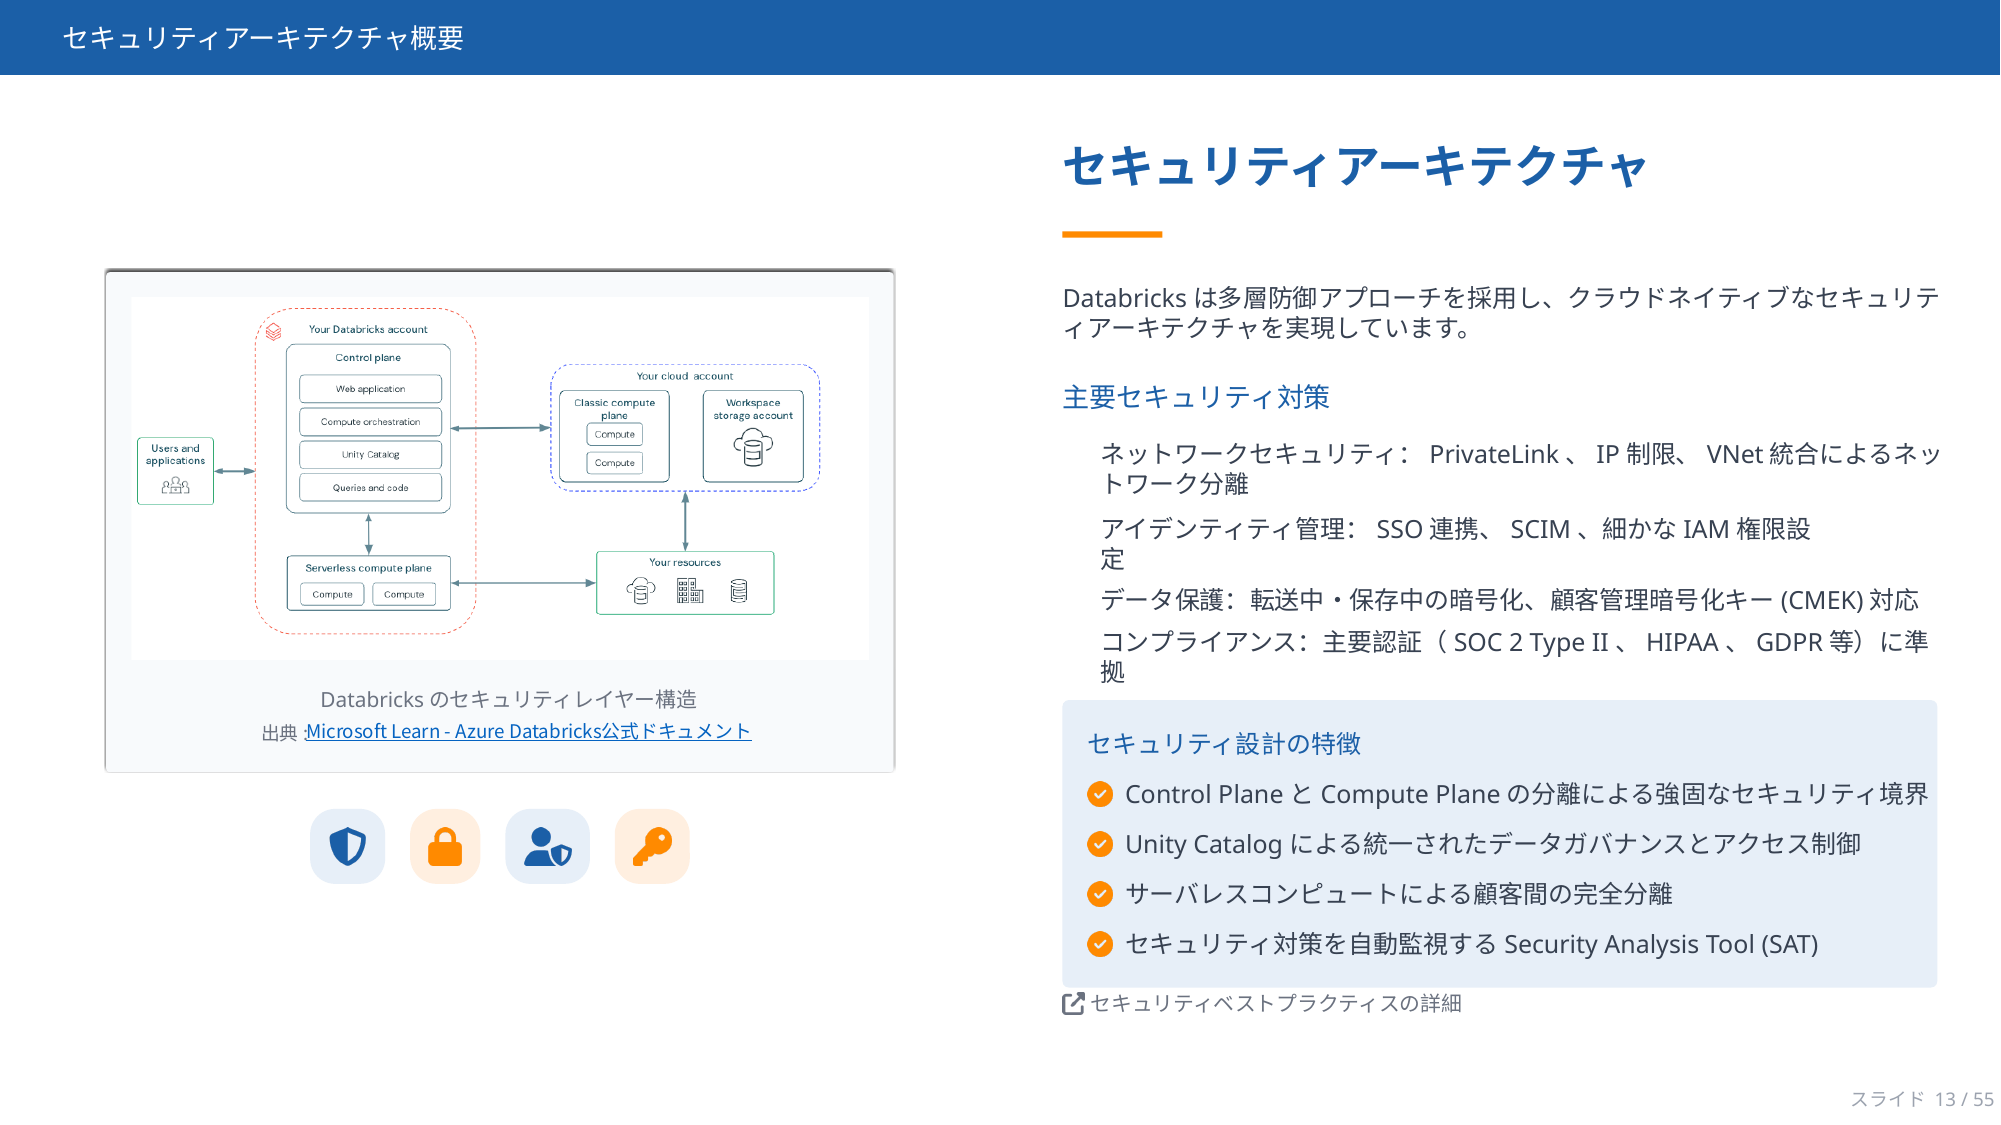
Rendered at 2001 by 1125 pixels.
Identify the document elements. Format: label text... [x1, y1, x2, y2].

picture [1087, 831, 1113, 857]
picture [428, 827, 462, 866]
text_box [106, 272, 894, 773]
picture [1062, 992, 1085, 1015]
text_box [1062, 231, 1163, 238]
text_box サーバレスコンピュートによる顧客間の完全分離 [1124, 874, 1694, 913]
picture [1087, 781, 1113, 807]
text_box 主要セキュリティ対策 [1062, 376, 1364, 417]
text_box [1062, 700, 1938, 988]
text_box セキュリティベストプラクティスの詳細 [1090, 987, 1500, 1019]
picture [1087, 931, 1113, 957]
text_box [0, 75, 2000, 1125]
text_box セキュリティ対策を自動監視するSecurity Analysis Tool (SAT) [1124, 925, 1836, 963]
text_box [614, 808, 690, 884]
picture [633, 827, 672, 866]
text_box 出典: [255, 719, 298, 747]
text_box Microsoft Learn - Azure Databricks公式ドキュメント [298, 719, 760, 747]
text_box [310, 808, 386, 884]
text_box データ保護：転送中・保存中の暗号化、顧客管理暗号化キー(CMEK)対応 [1099, 581, 1929, 619]
text_box スライド 13 / 55 [1850, 1085, 2000, 1113]
text_box [410, 808, 481, 884]
picture [1087, 881, 1113, 907]
text_box セキュリティアーキテクチャ概要 [62, 17, 503, 58]
picture [328, 827, 367, 866]
text_box Databricksは多層防御アプローチを採用し、クラウドネイティブなセキュリティアーキテクチャを実現しています。 [1062, 274, 1955, 350]
picture [524, 827, 572, 866]
text_box Control PlaneとCompute Planeの分離による強固なセキュリティ境界 [1125, 775, 1932, 813]
text_box Unity Catalogによる統一されたデータガバナンスとアクセス制御 [1125, 825, 1874, 863]
picture [131, 297, 869, 660]
text_box セキュリティ設計の特徴 [1087, 724, 1382, 763]
text_box Databricksのセキュリティレイヤー構造 [304, 683, 714, 716]
text_box コンプライアンス：主要認証（SOC 2 Type II、HIPAA、GDPR等）に準拠 [1099, 637, 1930, 675]
text_box [0, 0, 2000, 75]
text_box [505, 808, 590, 884]
text_box セキュリティアーキテクチャ [1062, 131, 1703, 201]
text_box アイデンティティ管理：SSO連携、SCIM、細かなIAM権限設定 [1099, 525, 1815, 563]
text_box ネットワークセキュリティ：PrivateLink、IP制限、VNet統合によるネットワーク分離 [1099, 431, 1952, 507]
